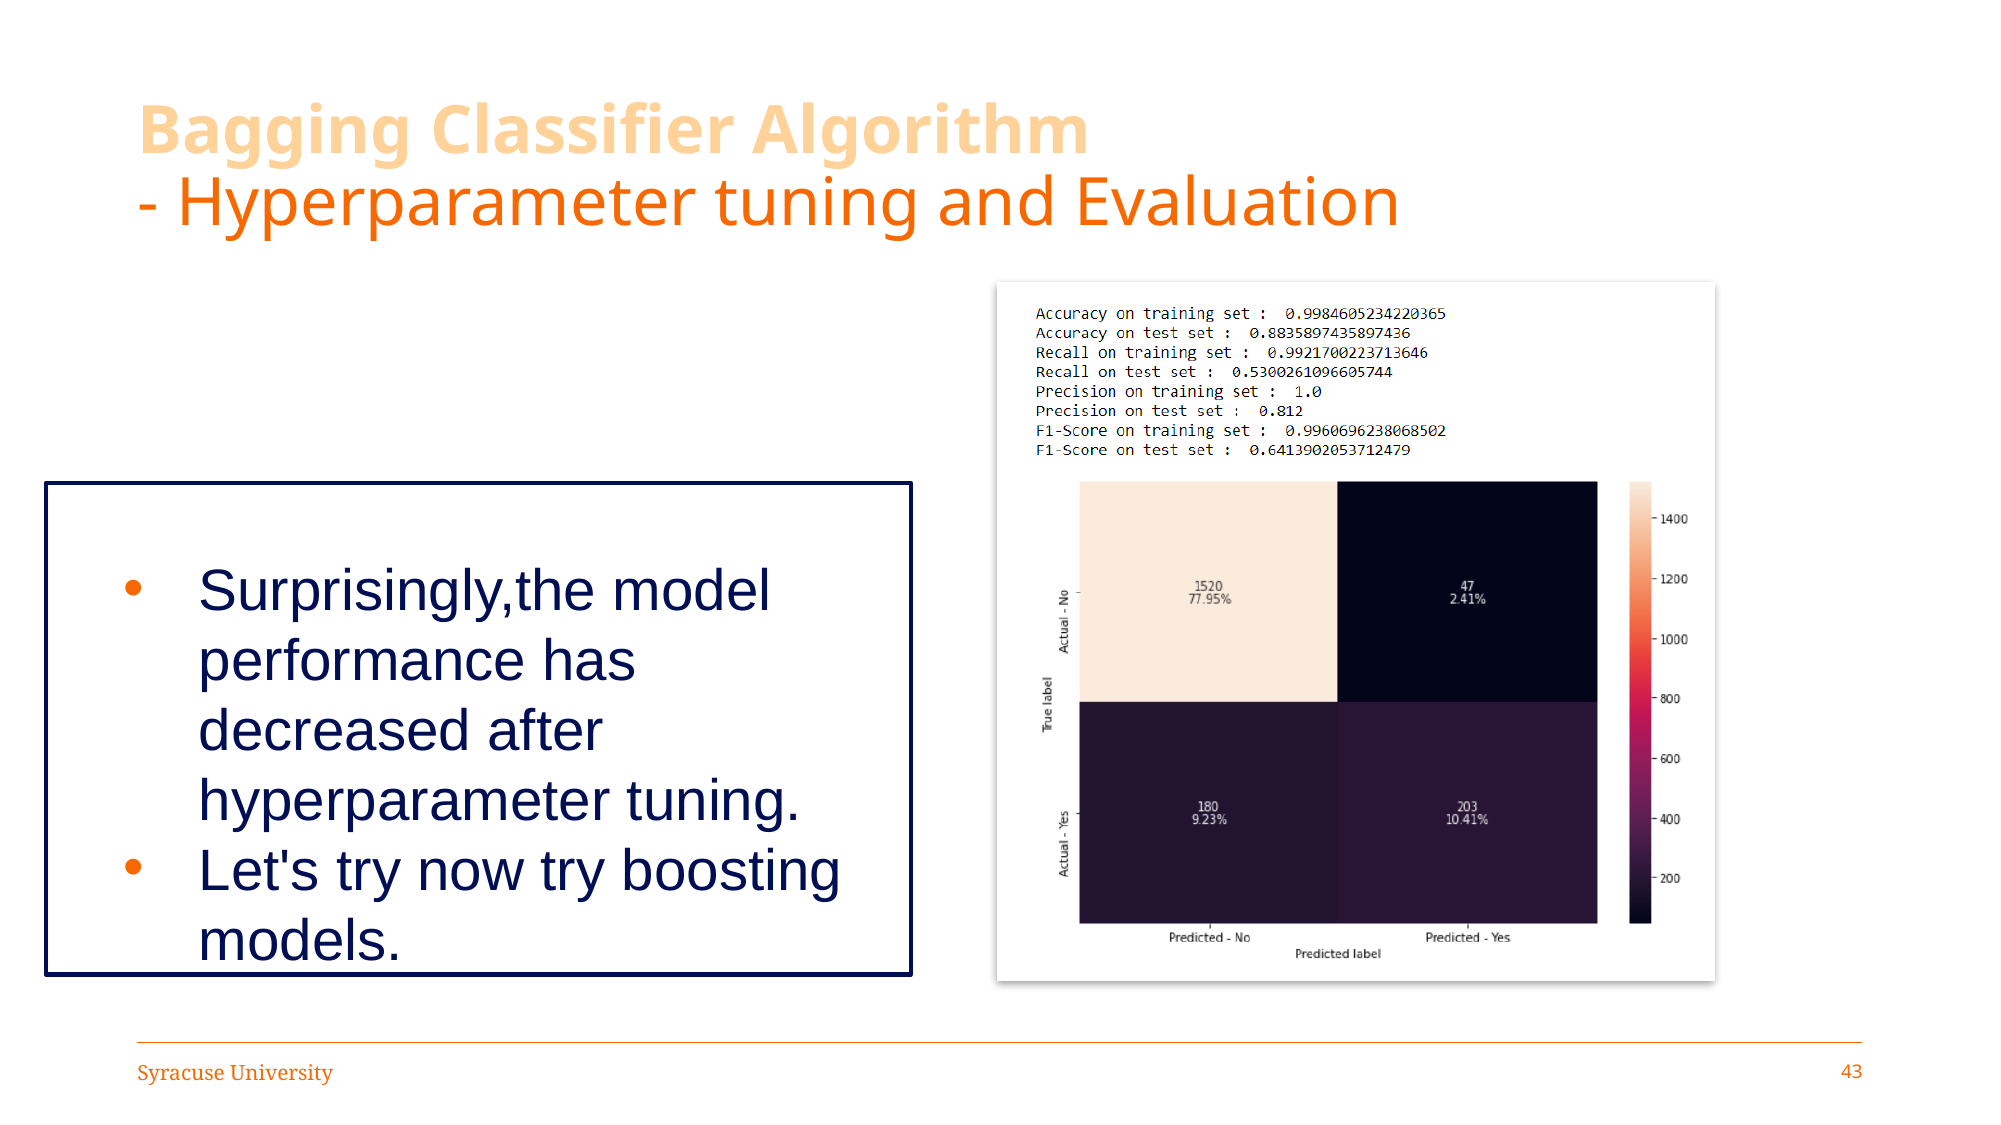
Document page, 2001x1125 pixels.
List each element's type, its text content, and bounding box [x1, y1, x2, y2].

text_box Surprisingly,the model performance has decreased after hyperparameter tuning. Let's try now try boosting models. [71, 544, 886, 980]
title Bagging Classifier Algorithm - Hyperparameter tuning and Evaluation [137, 59, 1863, 356]
picture [1010, 296, 1701, 967]
text_box [44, 481, 913, 977]
